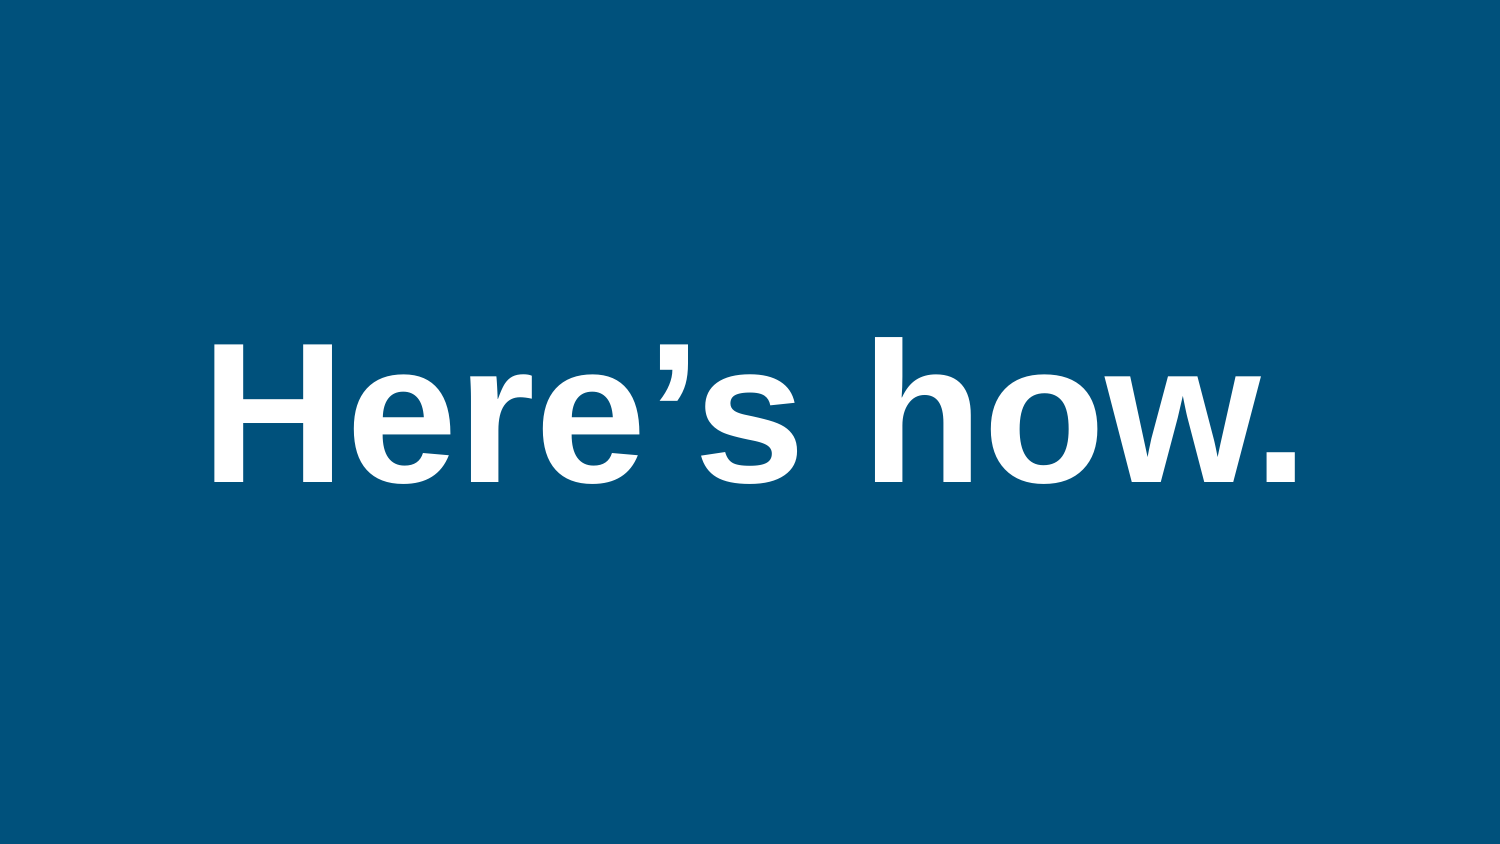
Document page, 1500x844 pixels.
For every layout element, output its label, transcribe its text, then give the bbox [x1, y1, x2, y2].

text_box Here’s how. [186, 267, 1403, 577]
